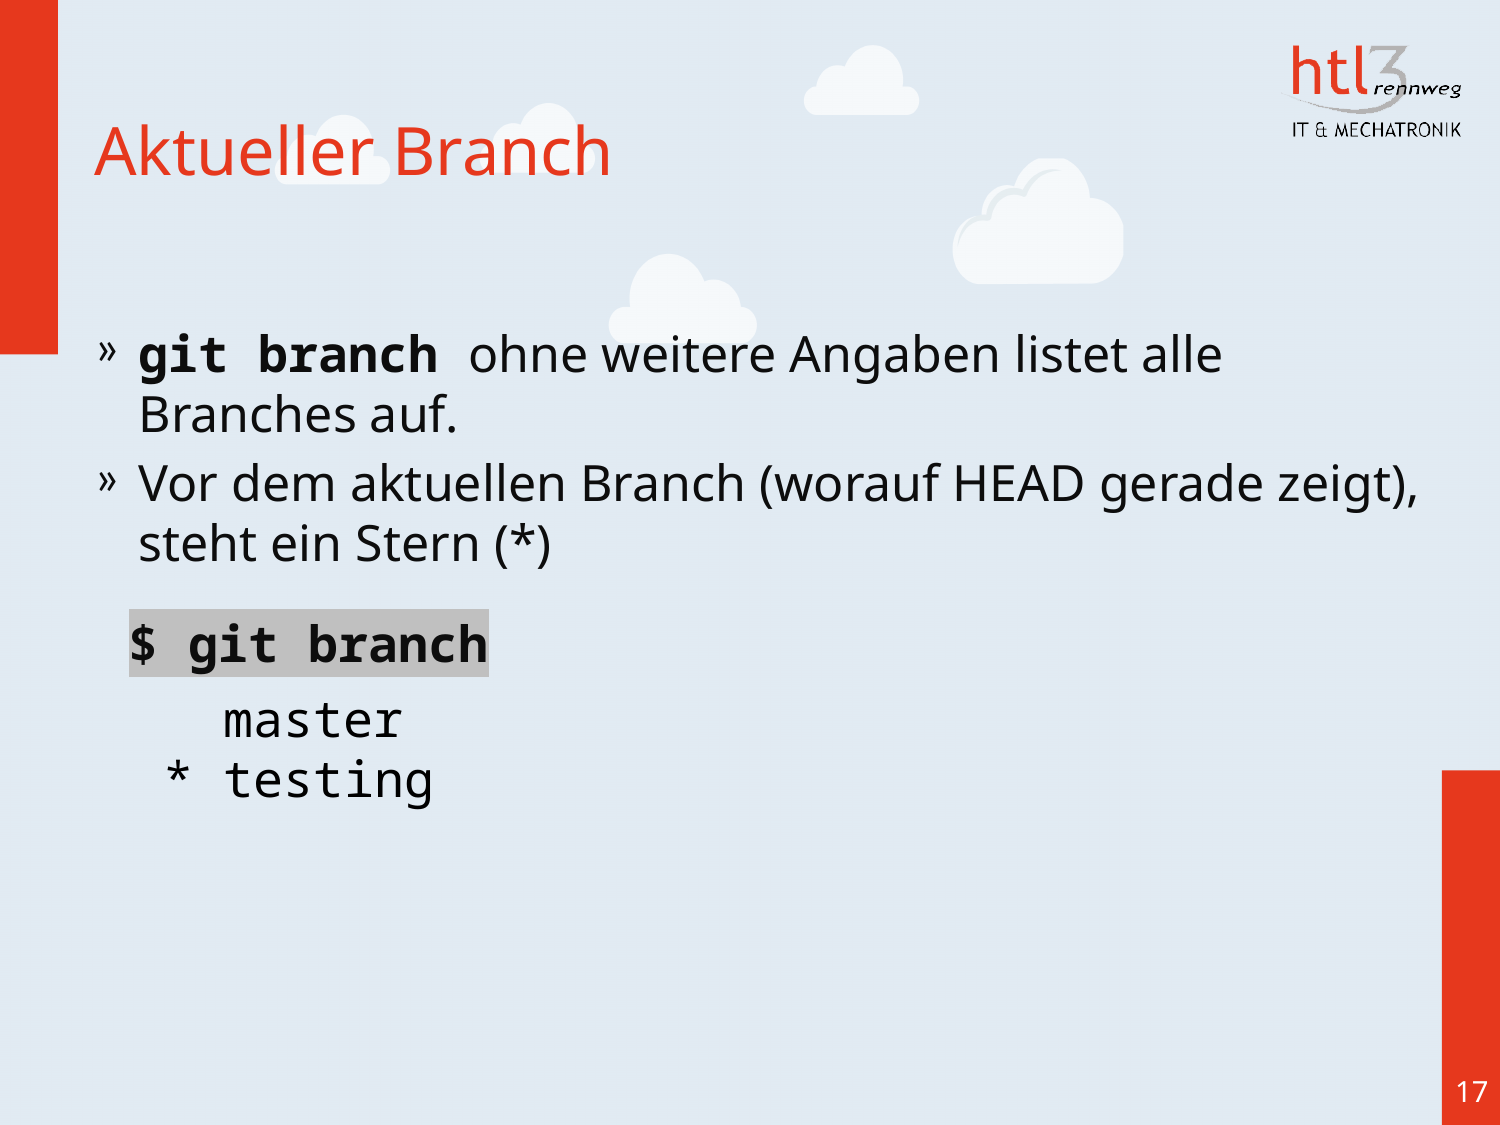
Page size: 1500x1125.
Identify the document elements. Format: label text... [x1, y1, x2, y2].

title Aktueller Branch [79, 101, 1282, 197]
text_box $ git branch [113, 604, 504, 680]
text_box master * testing [149, 680, 469, 816]
picture [0, 0, 1500, 1125]
list git branch ohne weitere Angaben listet alle Branches auf. Vor dem aktuellen Branch (worauf HEAD gerade zeigt), steht ein Stern (*) [79, 314, 1459, 516]
